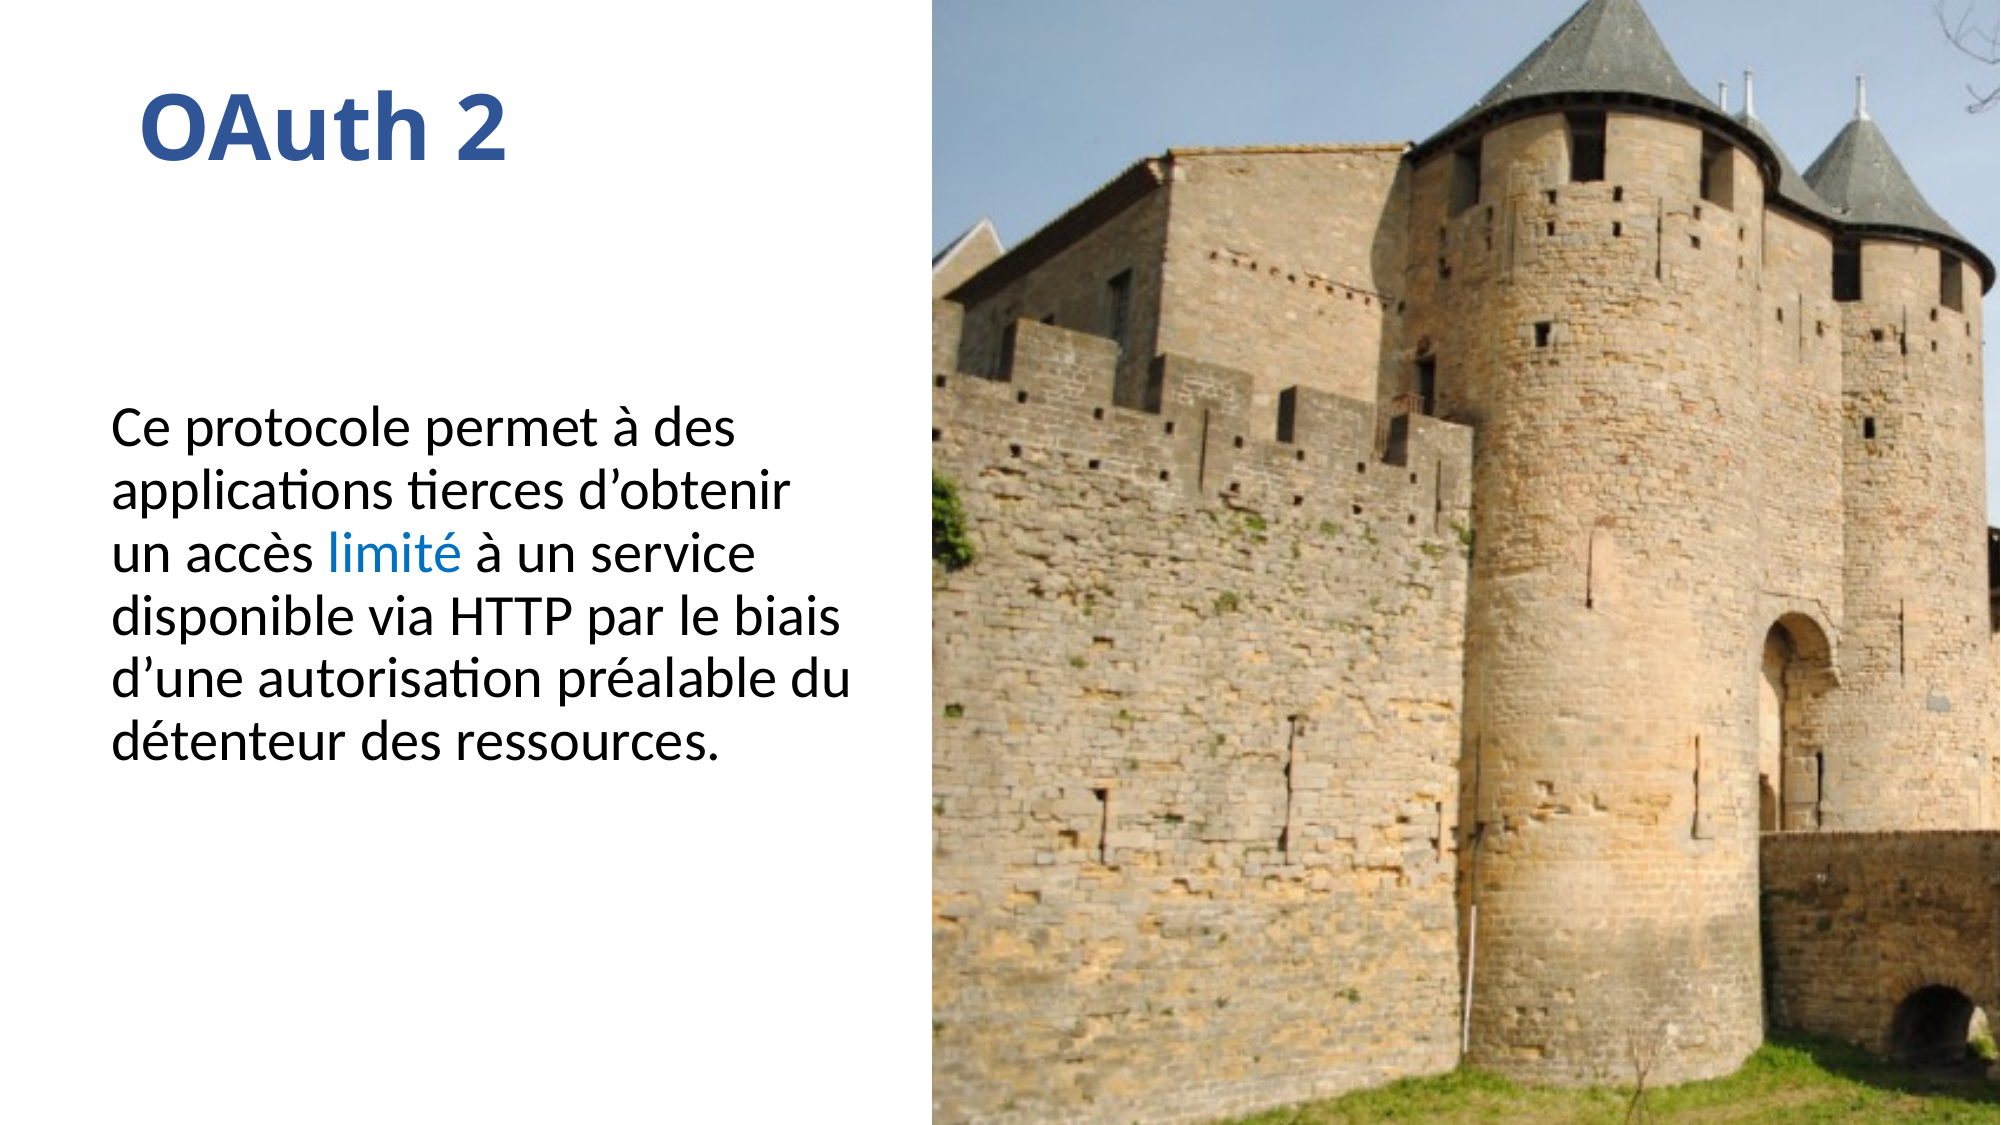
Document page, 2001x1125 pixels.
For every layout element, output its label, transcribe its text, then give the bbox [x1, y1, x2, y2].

title OAuth 2 [122, 22, 907, 240]
list Ce protocole permet à des applications tierces d’obtenir un accès limité à un service disponible via HTTP par le biais d’une autorisation préalable du détenteur des ressources. [96, 388, 880, 1103]
picture [932, 0, 2000, 1125]
